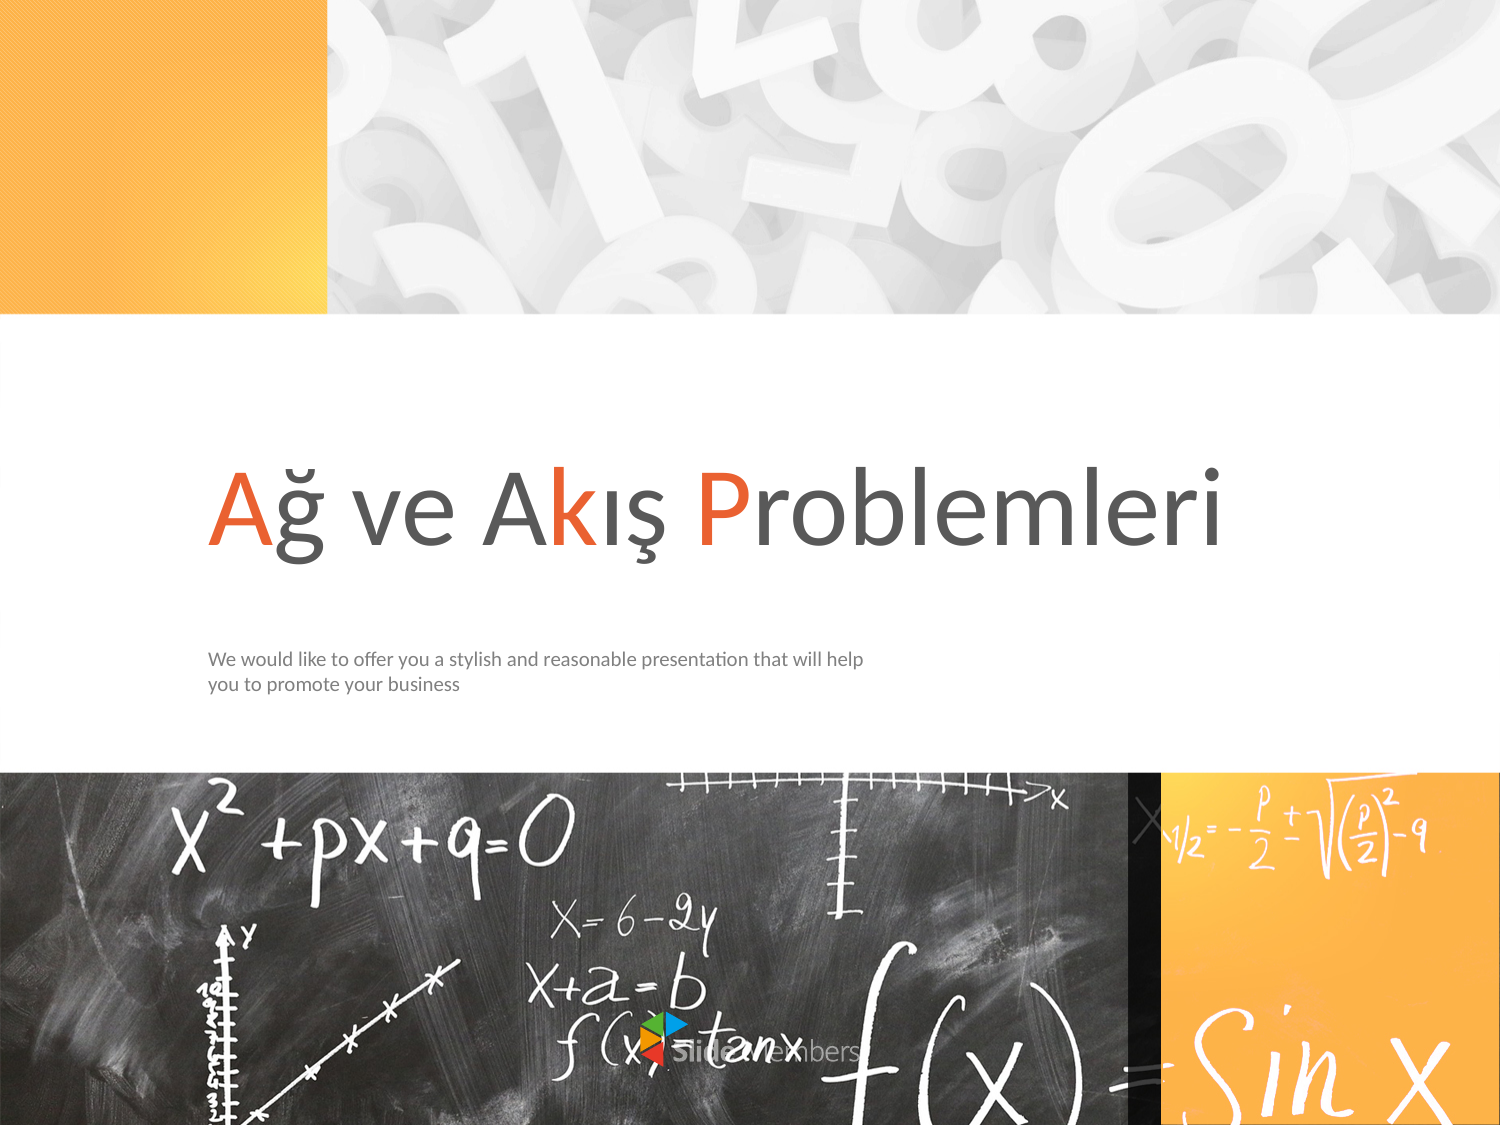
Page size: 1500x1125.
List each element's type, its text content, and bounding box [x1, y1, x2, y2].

text_box We would like to offer you a stylish and reasonable presentation that will help you to promote your business [193, 638, 892, 704]
picture [0, 0, 1500, 1125]
title Ağ ve Akış Problemleri [192, 354, 1365, 646]
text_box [640, 1011, 860, 1068]
